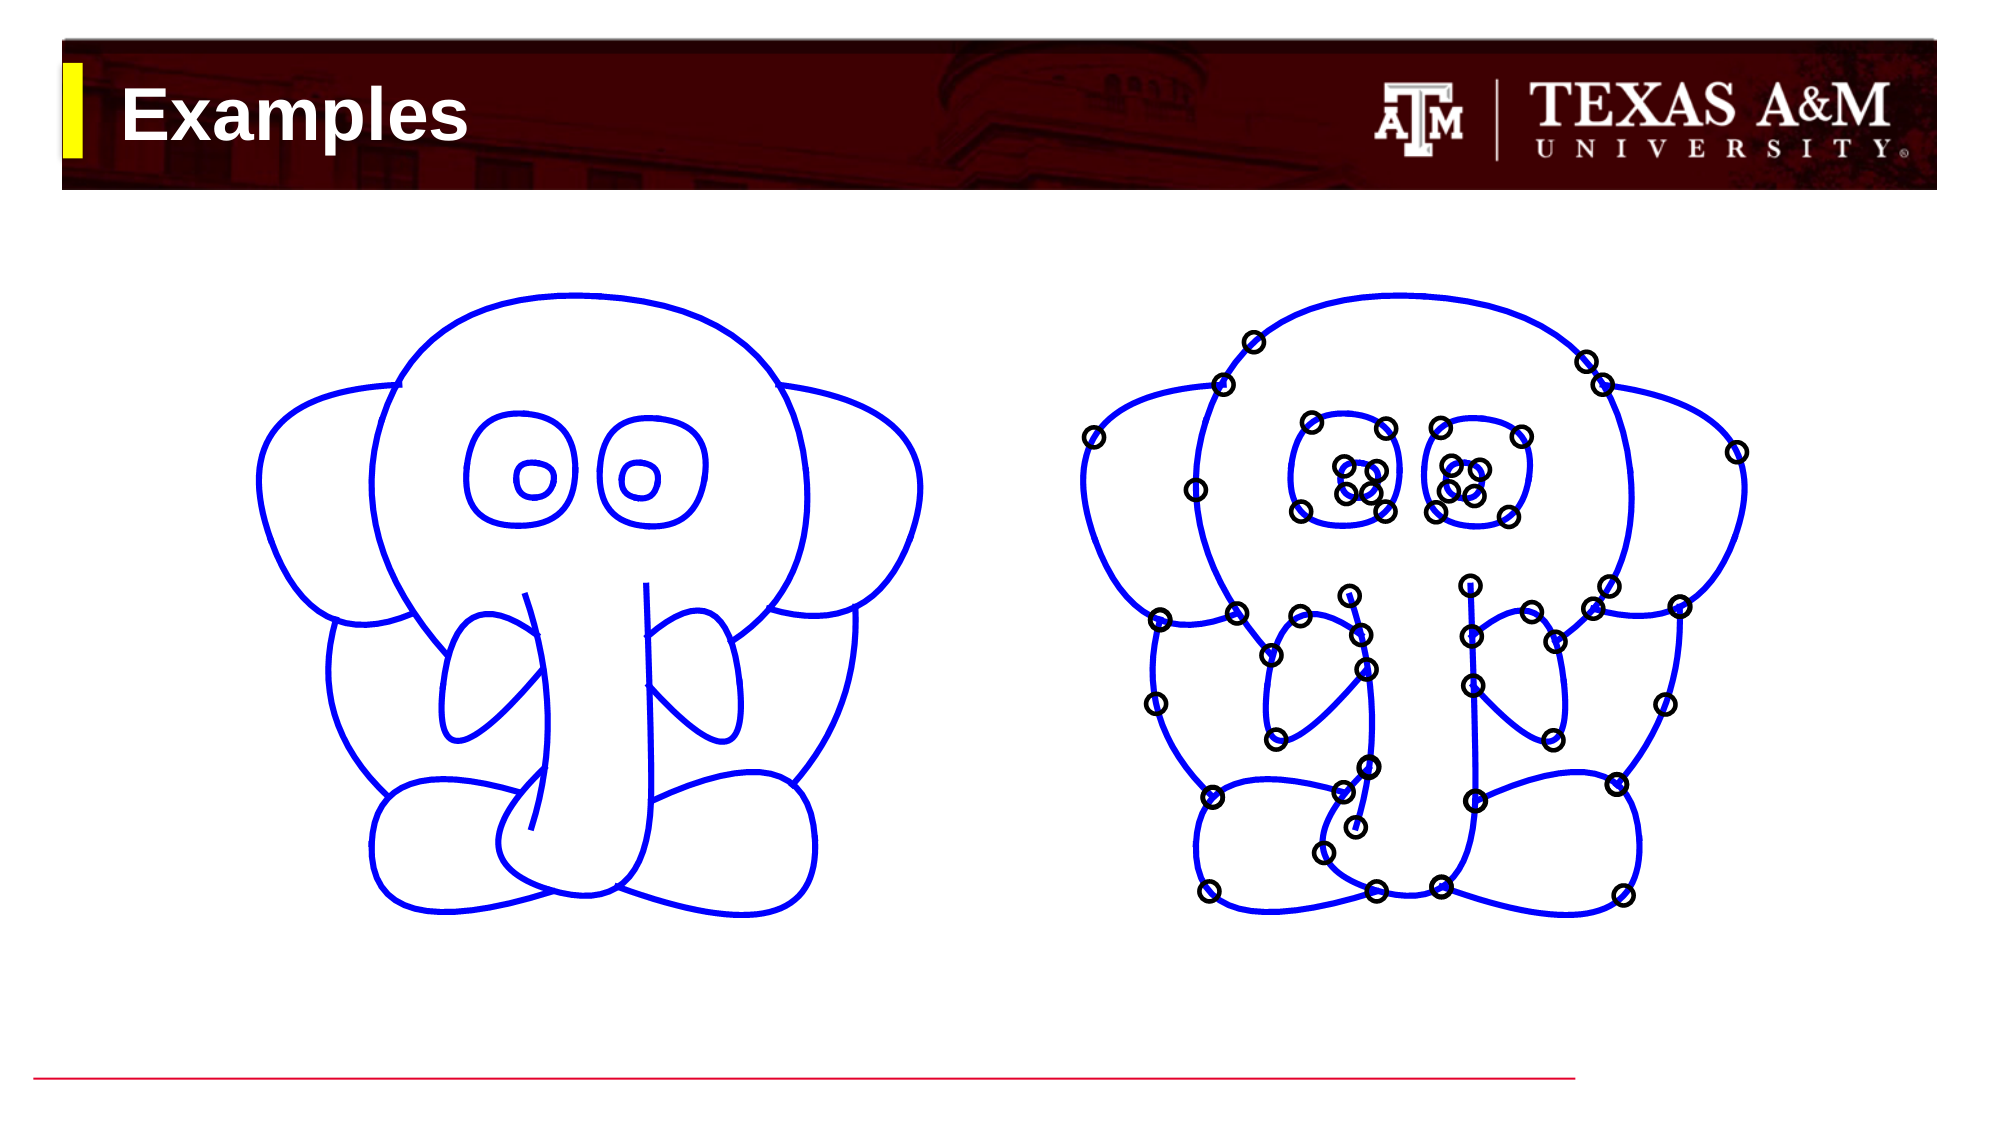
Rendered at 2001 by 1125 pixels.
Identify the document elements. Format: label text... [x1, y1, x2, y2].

title Examples [105, 16, 1367, 205]
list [201, 242, 1799, 1006]
picture [1367, 37, 1937, 190]
picture [62, 37, 105, 190]
